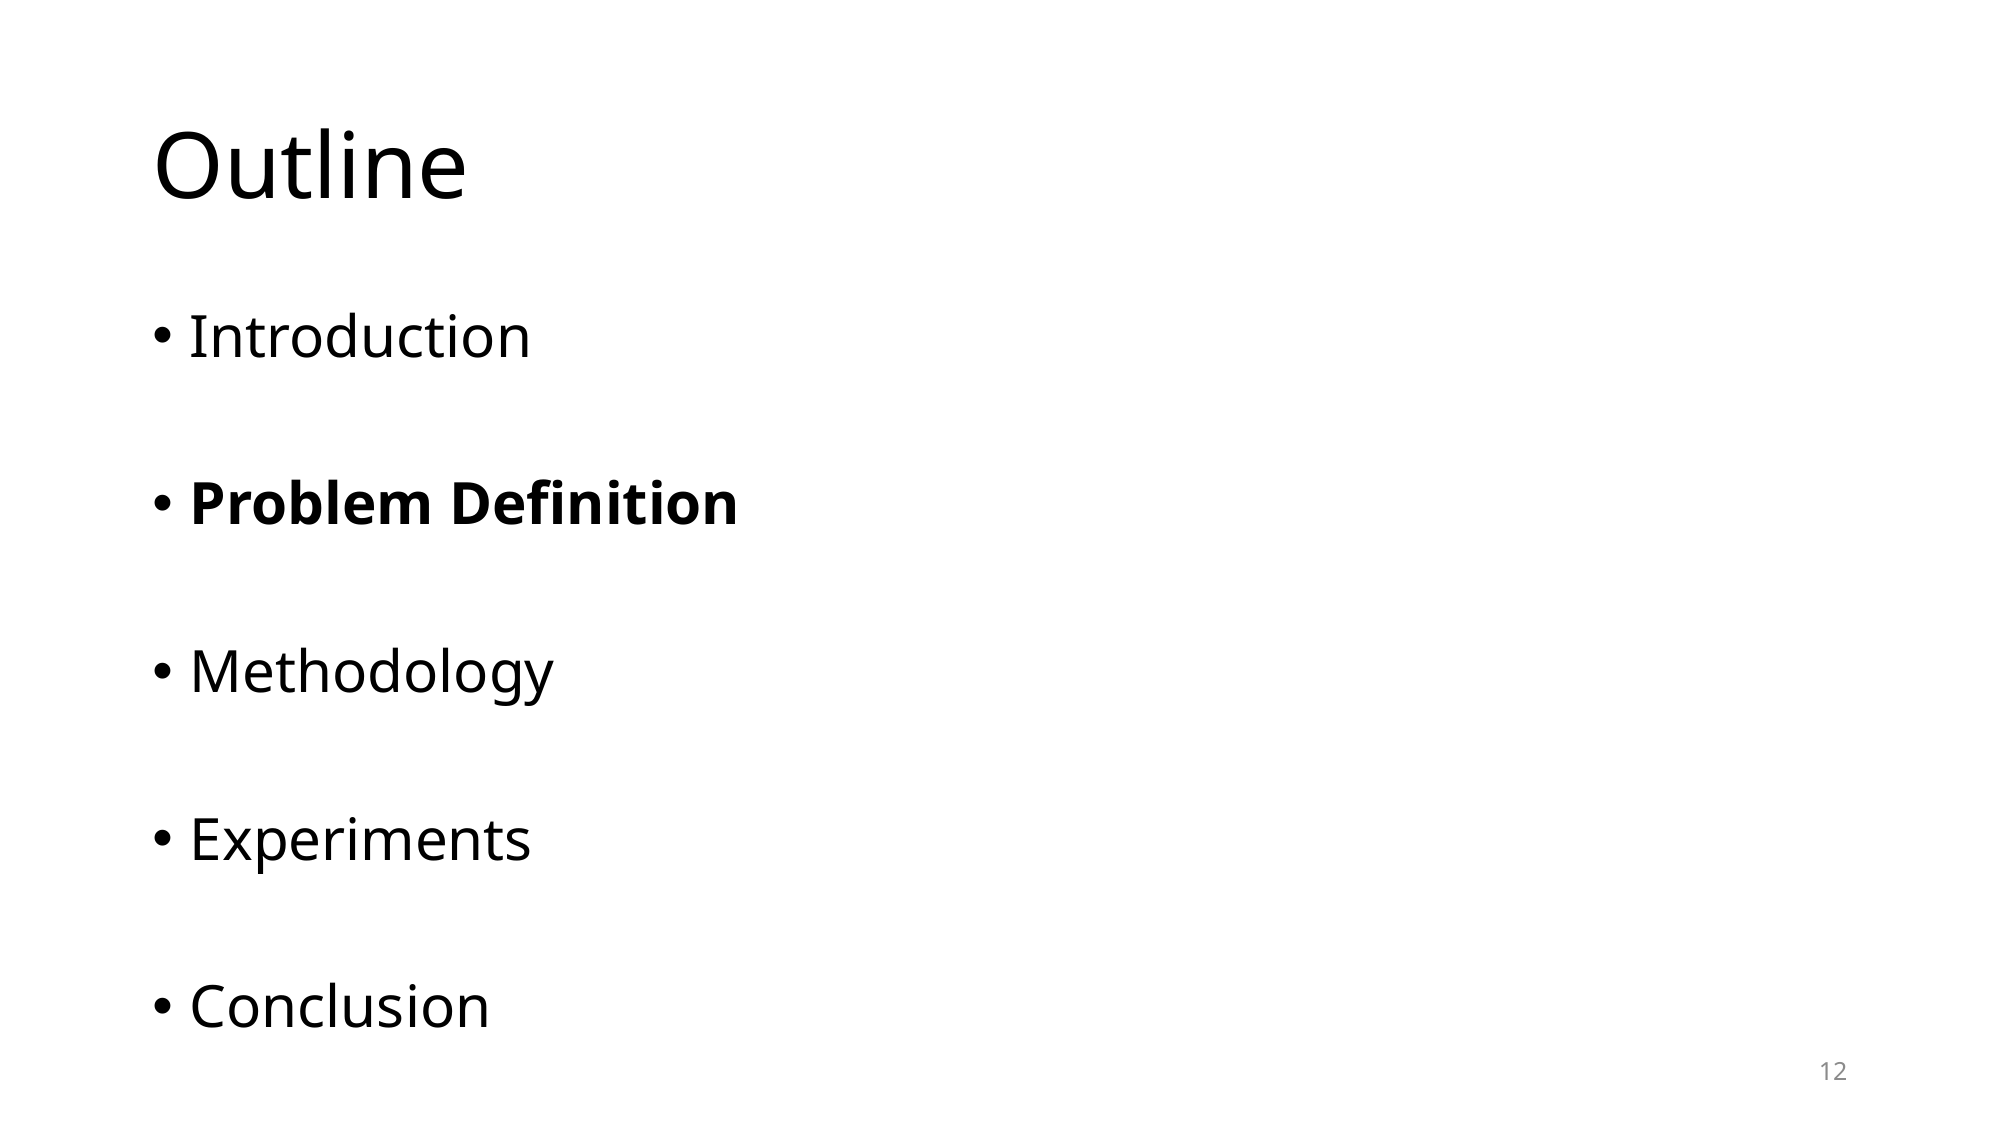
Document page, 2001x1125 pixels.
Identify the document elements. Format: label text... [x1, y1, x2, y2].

list Introduction Problem Definition Methodology Experiments Conclusion [137, 299, 1863, 1014]
slide_number 12 [1412, 1042, 1863, 1103]
title Outline [137, 59, 1863, 278]
